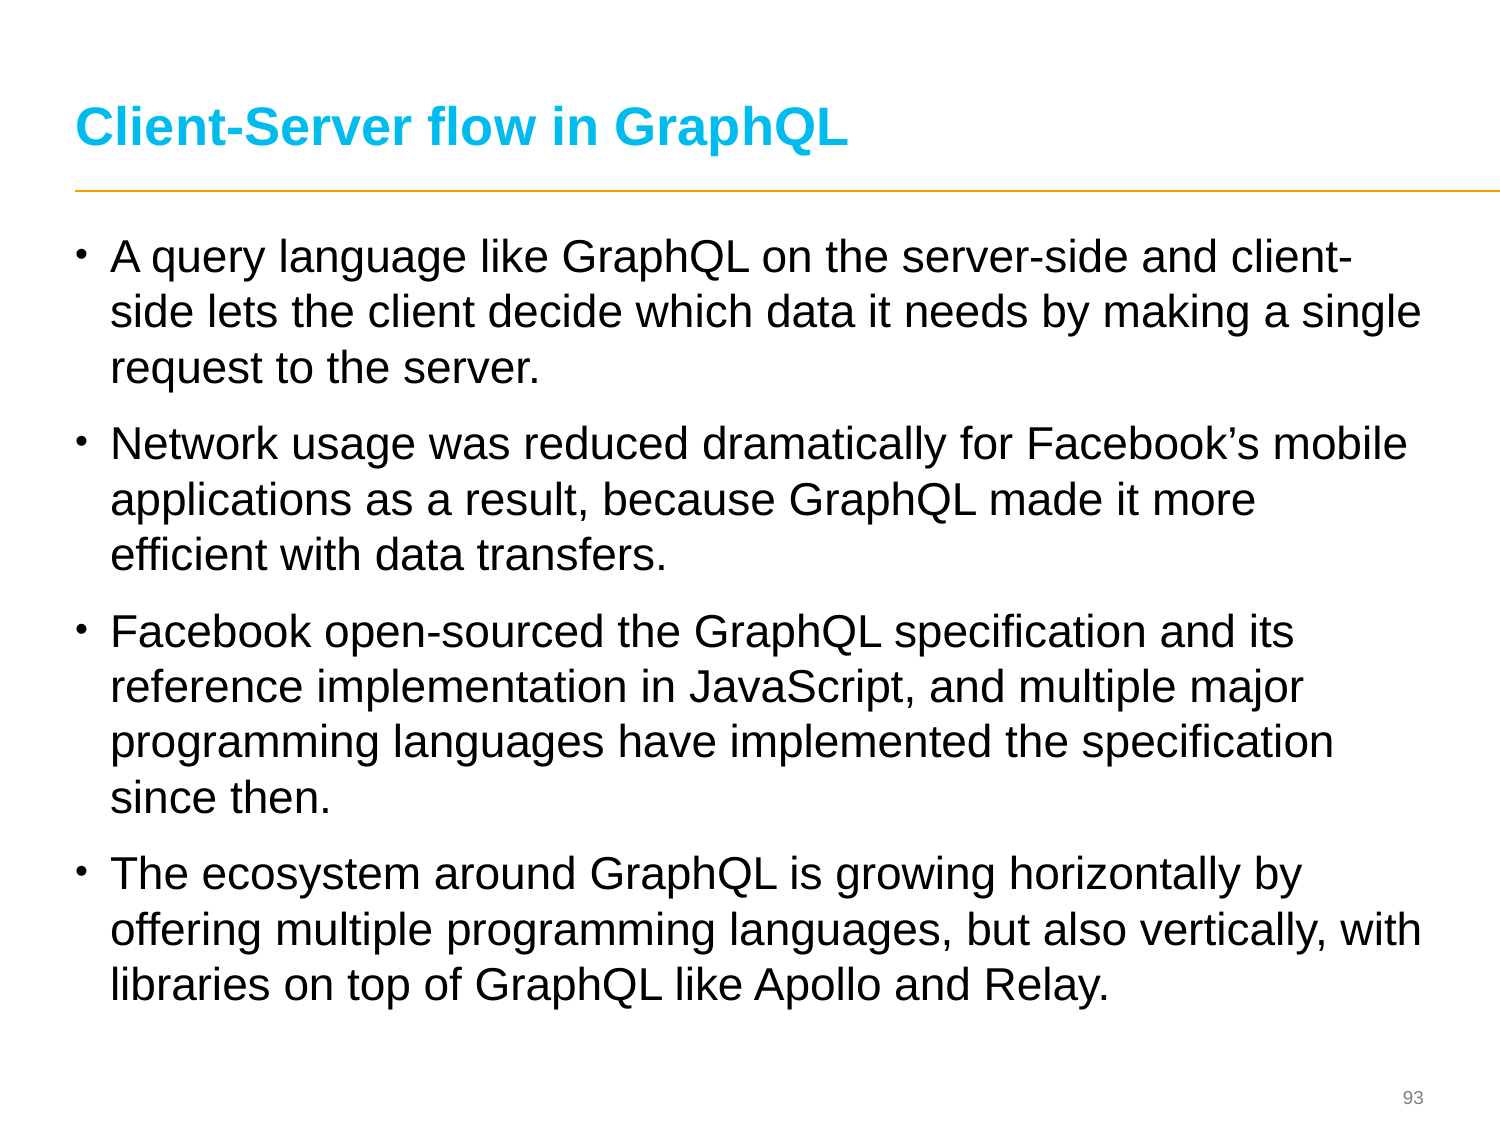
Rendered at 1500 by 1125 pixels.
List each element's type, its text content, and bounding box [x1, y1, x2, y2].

title Client-Server flow in GraphQL [75, 27, 1422, 157]
list A query language like GraphQL on the server-side and client-side lets the client decide which data it needs by making a single request to the server. Network usage was reduced dramatically for Facebook’s mobile applications as a result, because GraphQL made it more efficient with data transfers. Facebook open-sourced the GraphQL specification and its reference implementation in JavaScript, and multiple major programming languages have implemented the specification since then. The ecosystem around GraphQL is growing horizontally by offering multiple programming languages, but also vertically, with libraries on top of GraphQL like Apollo and Relay. [75, 226, 1425, 1018]
